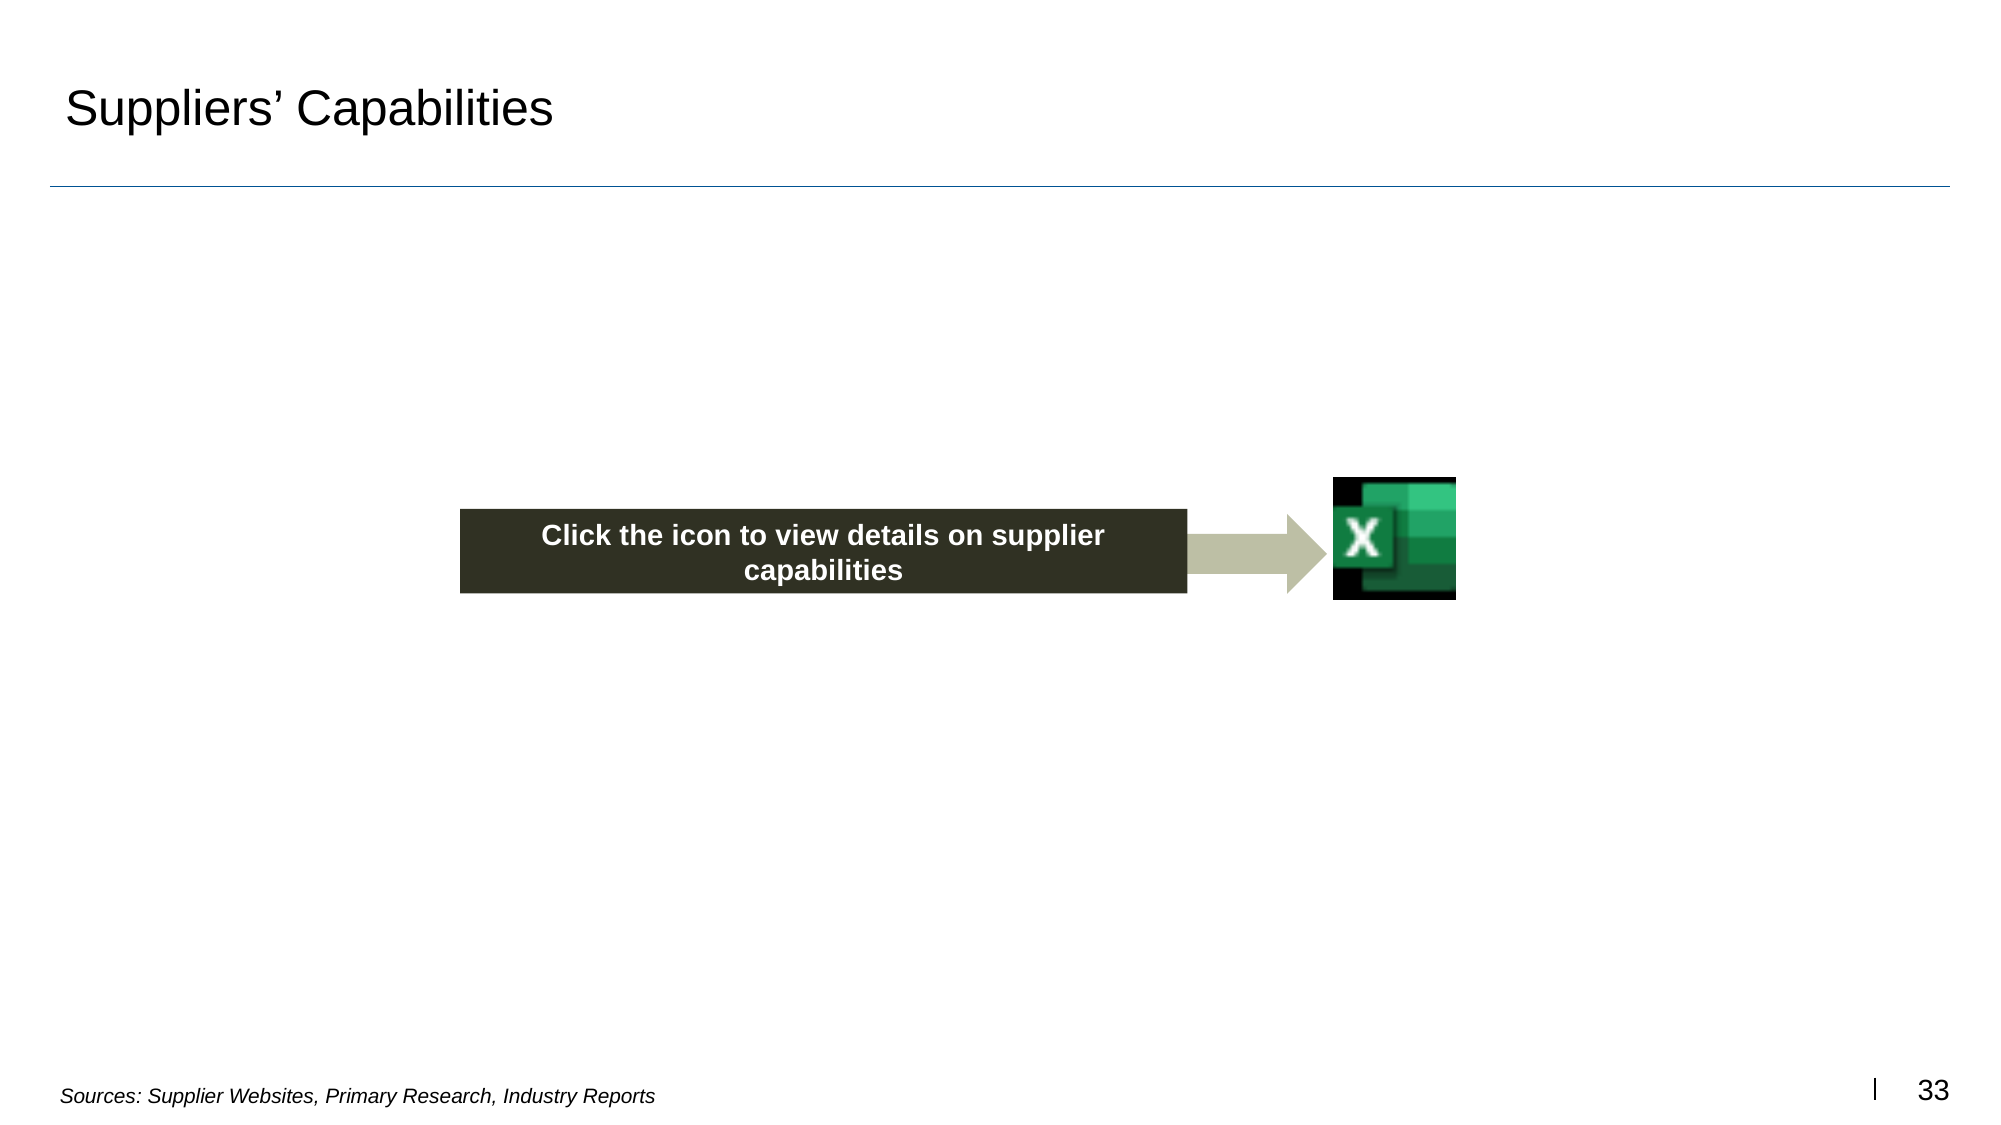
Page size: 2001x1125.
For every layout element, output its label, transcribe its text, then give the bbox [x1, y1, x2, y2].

title Suppliers’ Capabilities [50, 29, 1950, 180]
text_box Sources: Supplier Websites, Primary Research, Industry Reports [44, 1074, 728, 1115]
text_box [459, 477, 1467, 778]
